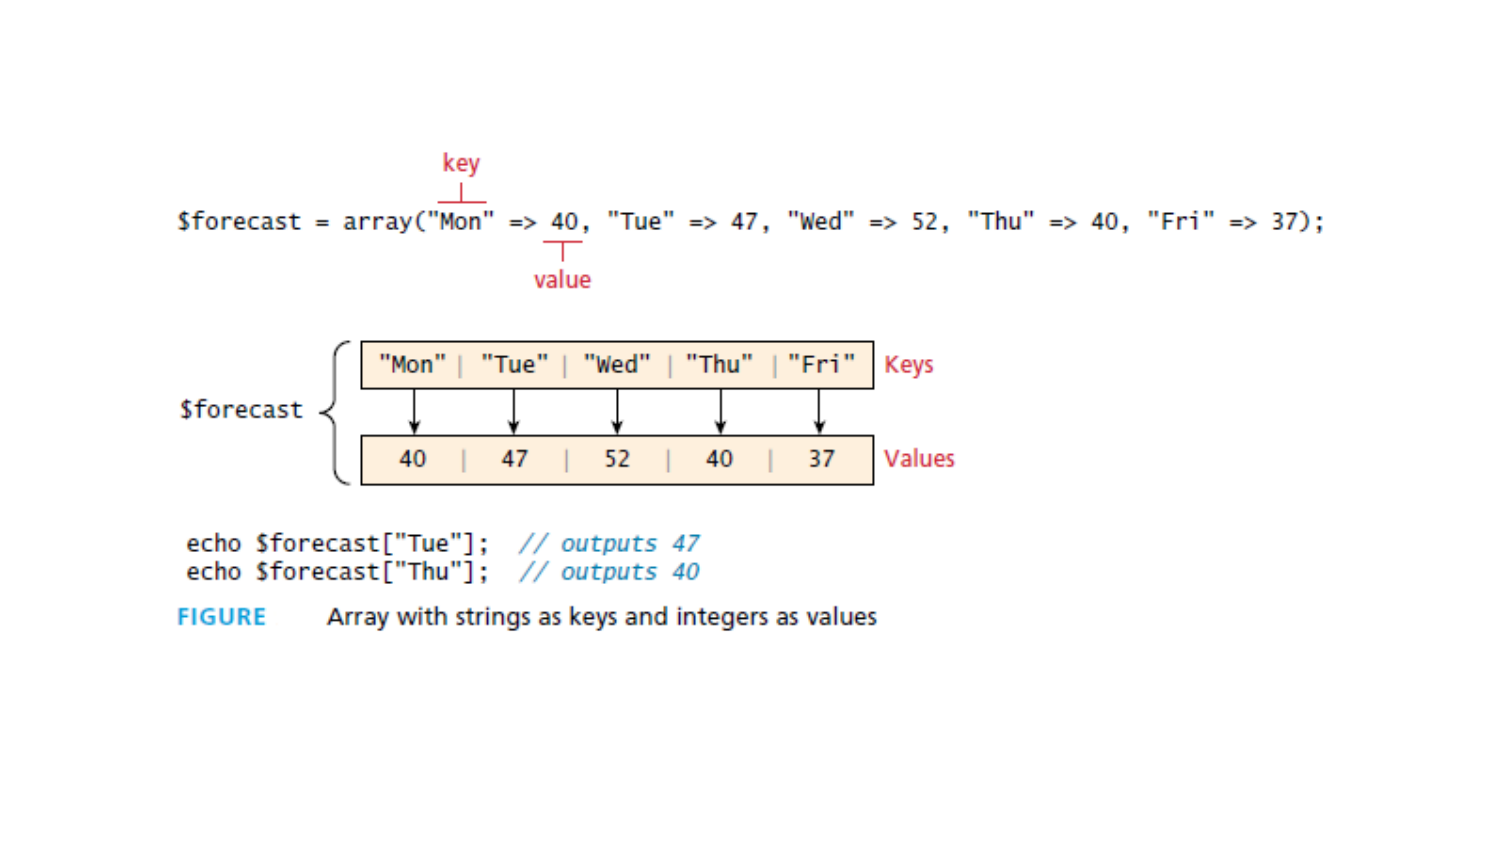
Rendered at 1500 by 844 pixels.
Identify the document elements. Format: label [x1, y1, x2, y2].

picture [137, 134, 1398, 648]
